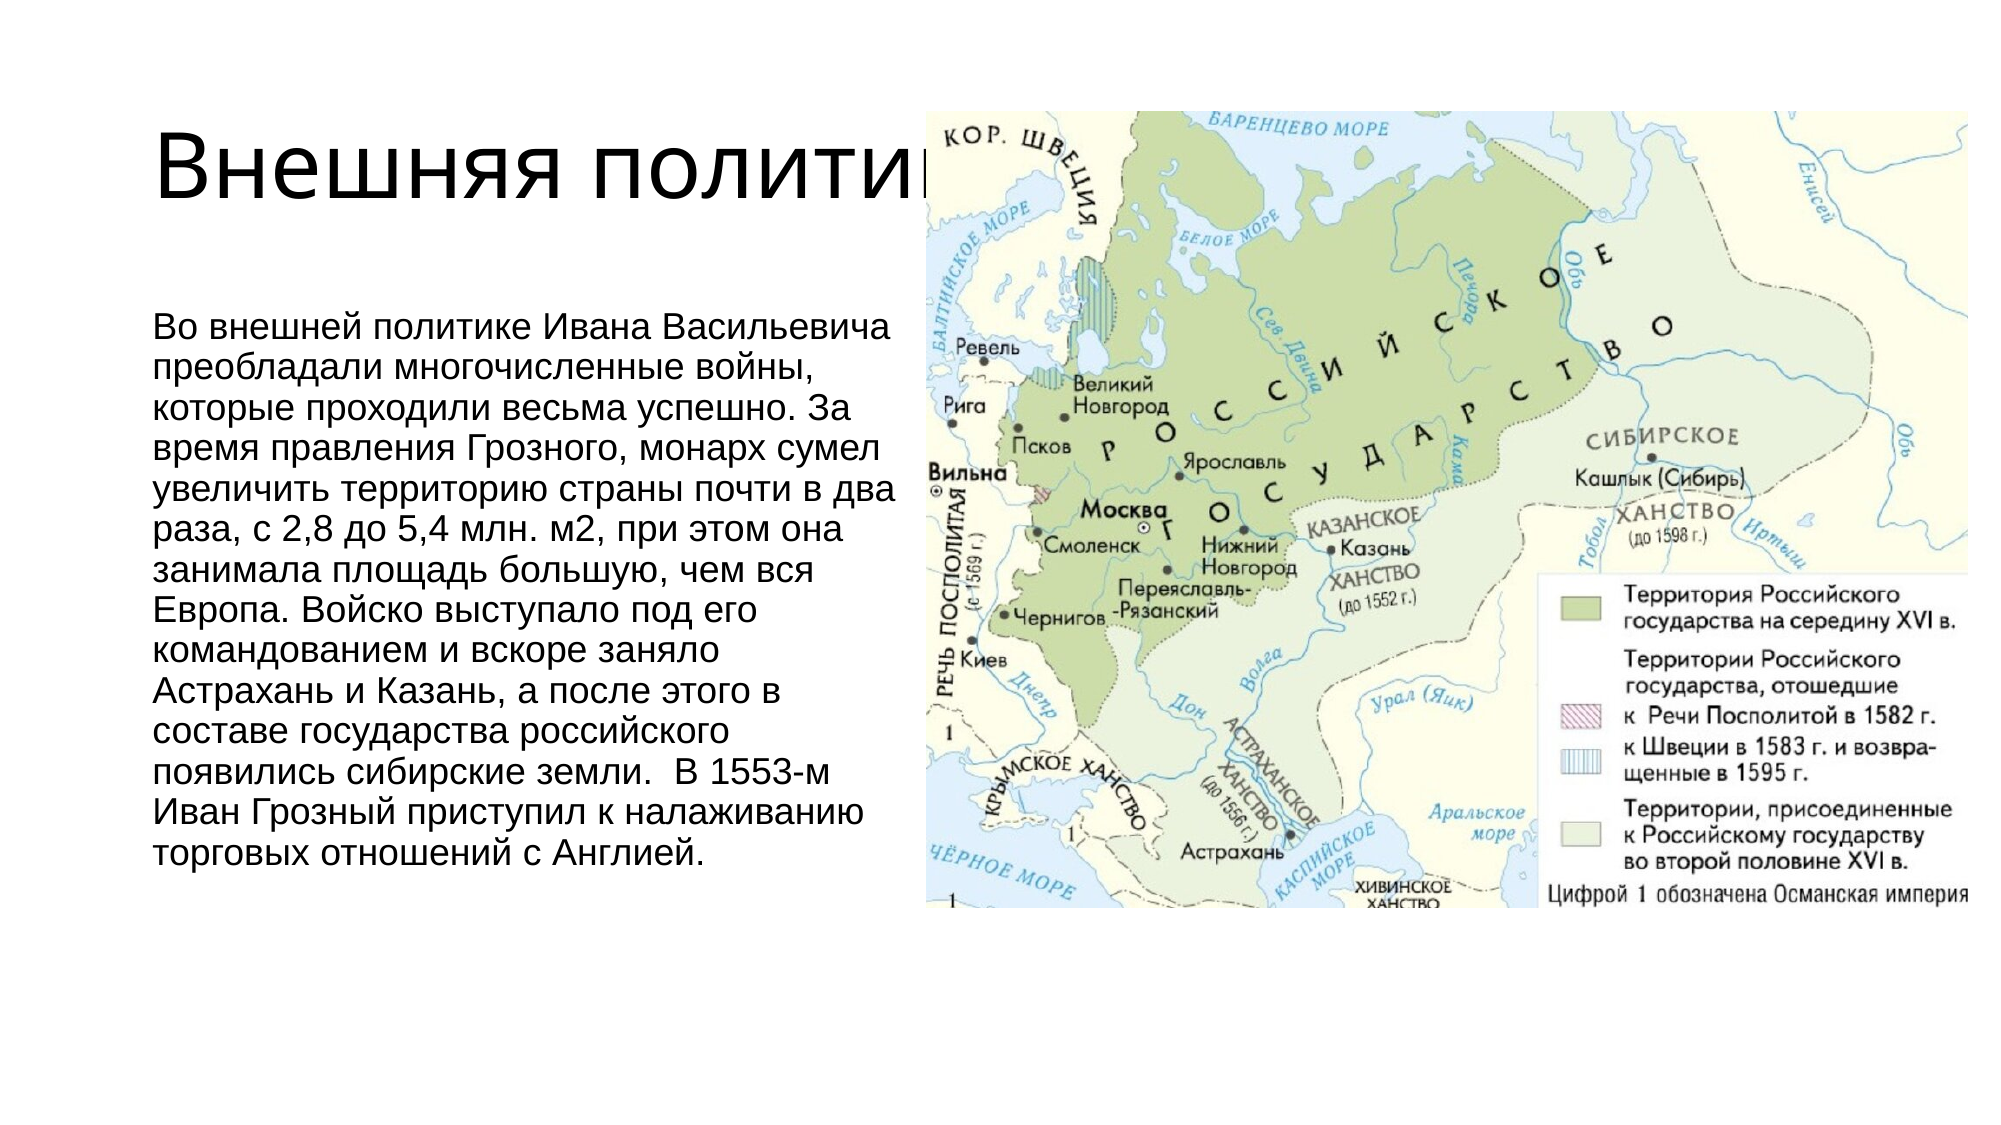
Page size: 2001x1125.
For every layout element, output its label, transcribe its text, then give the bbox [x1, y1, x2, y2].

picture [926, 111, 1968, 908]
title Внешняя политика [137, 59, 1863, 278]
list Во внешней политике Ивана Васильевича преобладали многочисленные войны, которые проходили весьма успешно. За время правления Грозного, монарх сумел увеличить территорию страны почти в два раза, с 2,8 до 5,4 млн. м2, при этом она занимала площадь большую, чем вся Европа. Войско выступало под его командованием и вскоре заняло Астрахань и Казань, а после этого в составе государства российского появились сибирские земли. В 1553-м Иван Грозный приступил к налаживанию торговых отношений с Англией. [137, 299, 927, 1014]
